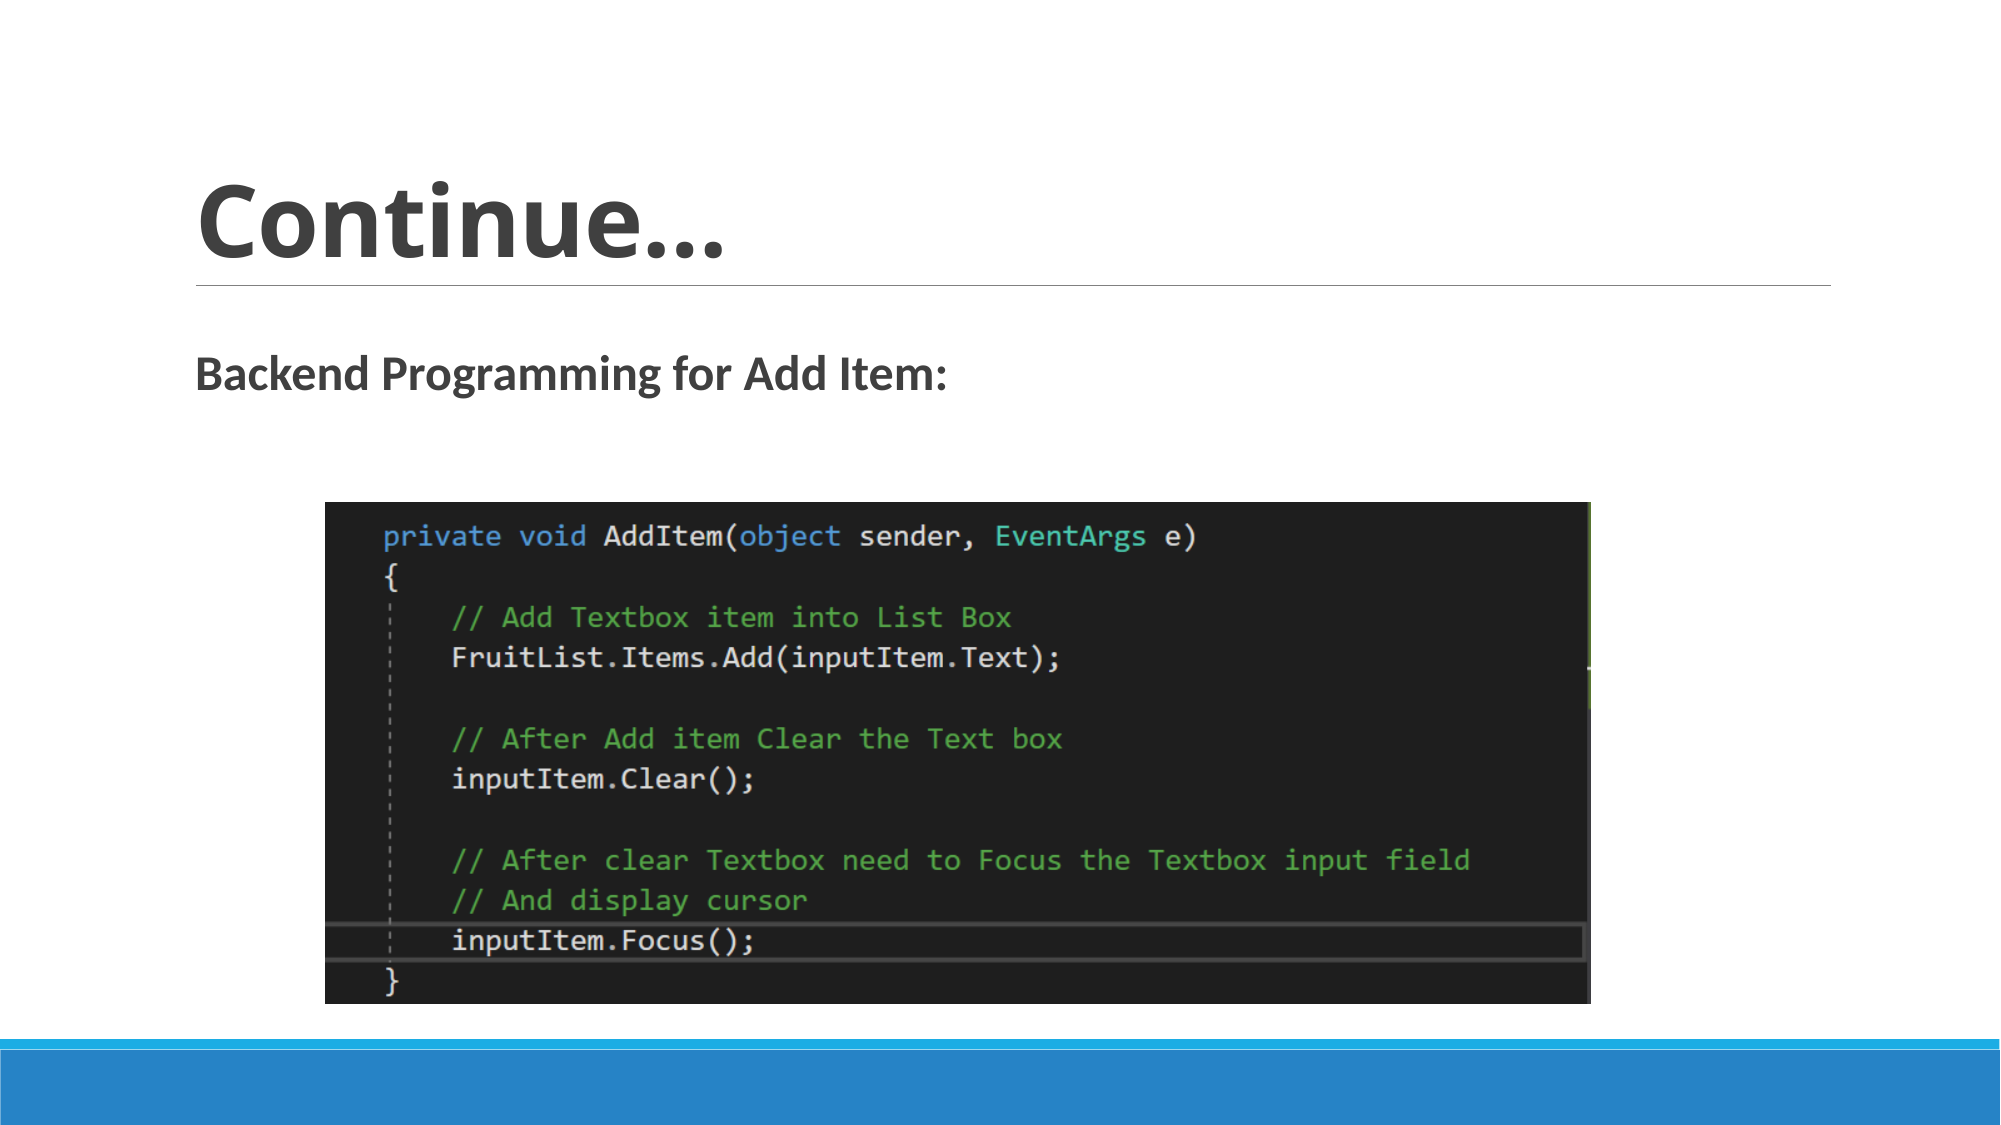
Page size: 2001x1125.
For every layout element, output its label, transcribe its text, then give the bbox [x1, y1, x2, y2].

list Backend Programming for Add Item: [180, 302, 1830, 1056]
picture [324, 501, 1592, 1005]
title Continue… [180, 47, 1830, 285]
